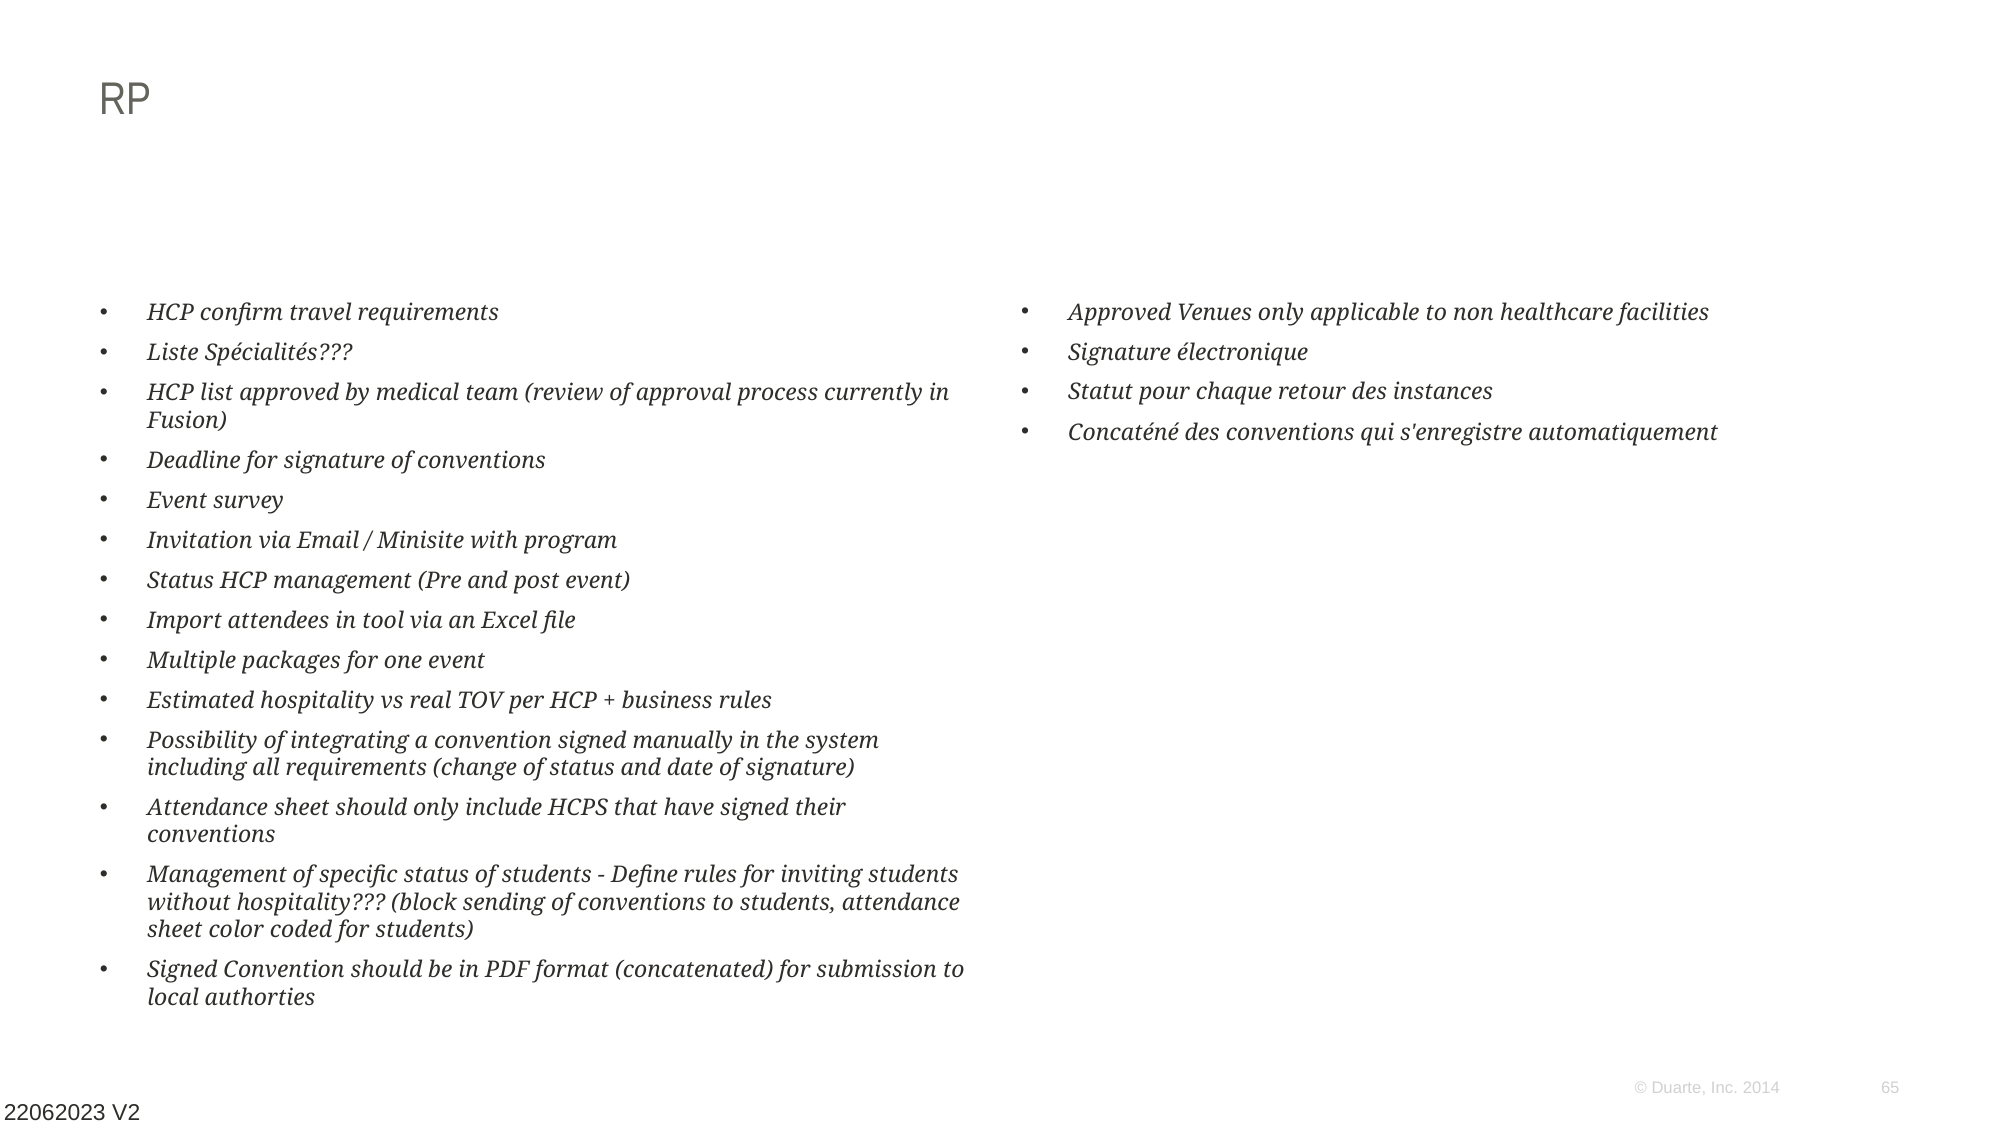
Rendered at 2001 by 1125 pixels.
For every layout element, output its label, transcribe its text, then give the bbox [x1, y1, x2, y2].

text_box Approved Venues only applicable to non healthcare facilities Signature électronique Statut pour chaque retour des instances Concaténé des conventions qui s'enregistre automatiquement [1021, 297, 1900, 1049]
title RP [100, 75, 1900, 162]
list HCP confirm travel requirements Liste Spécialités??? HCP list approved by medical team (review of approval process currently in Fusion) Deadline for signature of conventions Event survey Invitation via Email / Minisite with program Status HCP management (Pre and post event) Import attendees in tool via an Excel file Multiple packages for one event Estimated hospitality vs real TOV per HCP + business rules Possibility of integrating a convention signed manually in the system including all requirements (change of status and date of signature) Attendance sheet should only include HCPS that have signed their conventions Management of specific status of students - Define rules for inviting students without hospitality??? (block sending of conventions to students, attendance sheet color coded for students) Signed Convention should be in PDF format (concatenated) for submission to local authorties [100, 297, 979, 1050]
